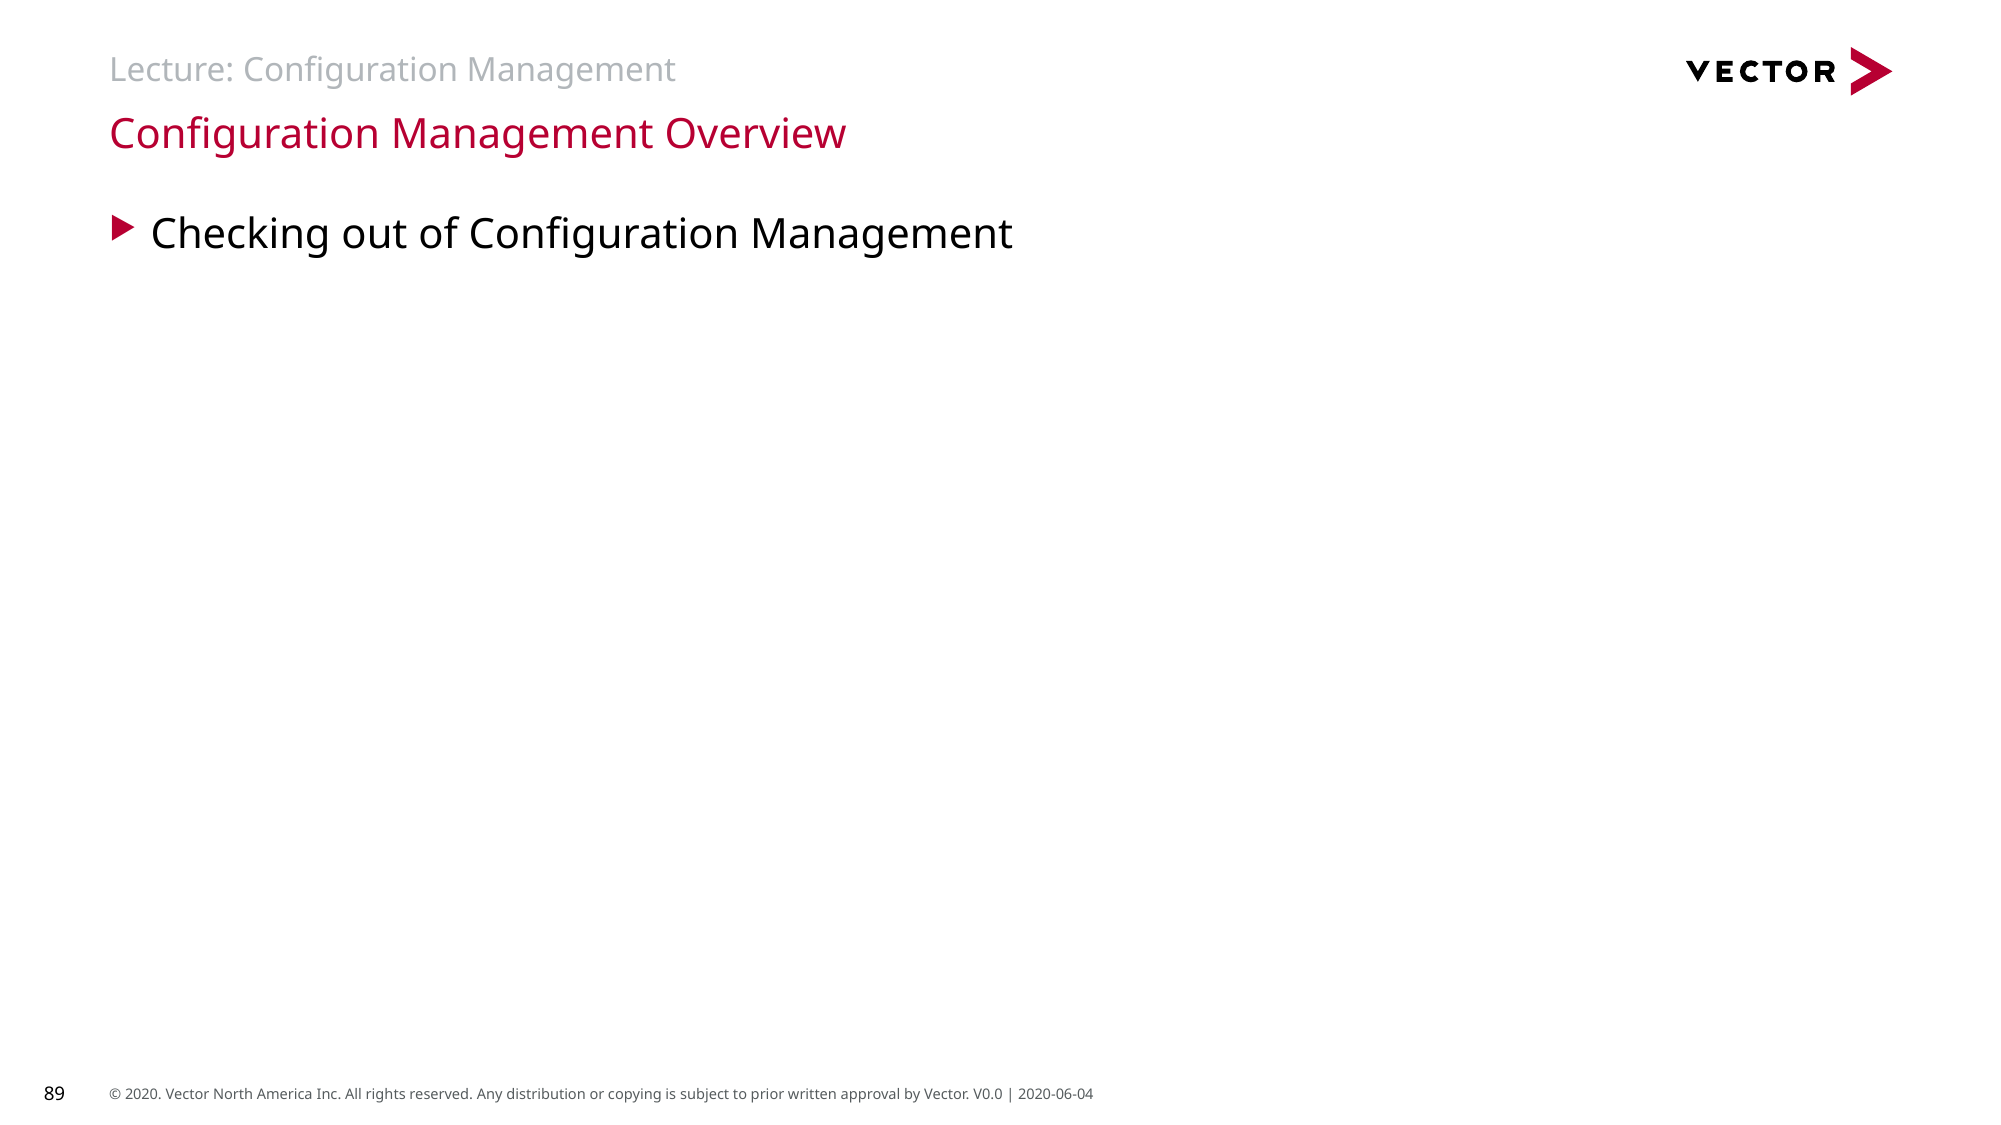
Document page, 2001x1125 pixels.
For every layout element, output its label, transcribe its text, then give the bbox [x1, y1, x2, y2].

list Configuration Management Overview [109, 103, 1577, 157]
title Lecture: Configuration Management [109, 41, 1577, 89]
list Checking out of Configuration Management [109, 206, 1893, 1063]
